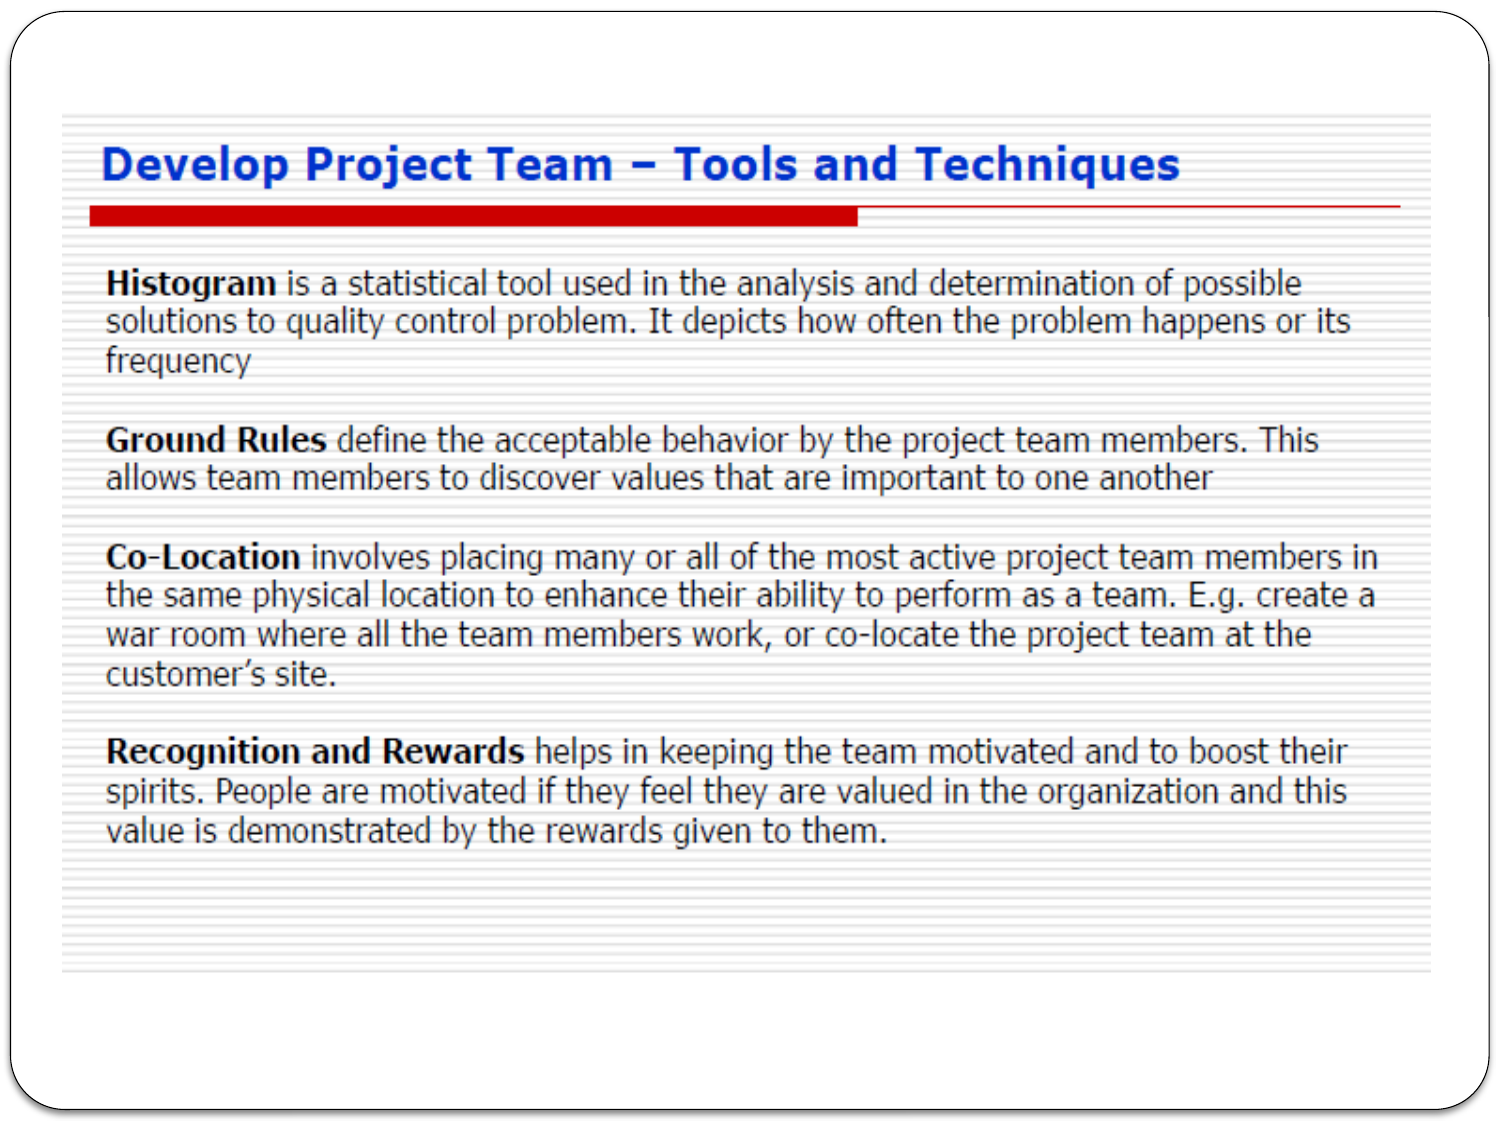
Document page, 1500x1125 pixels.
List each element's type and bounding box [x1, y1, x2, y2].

picture [62, 112, 1431, 976]
